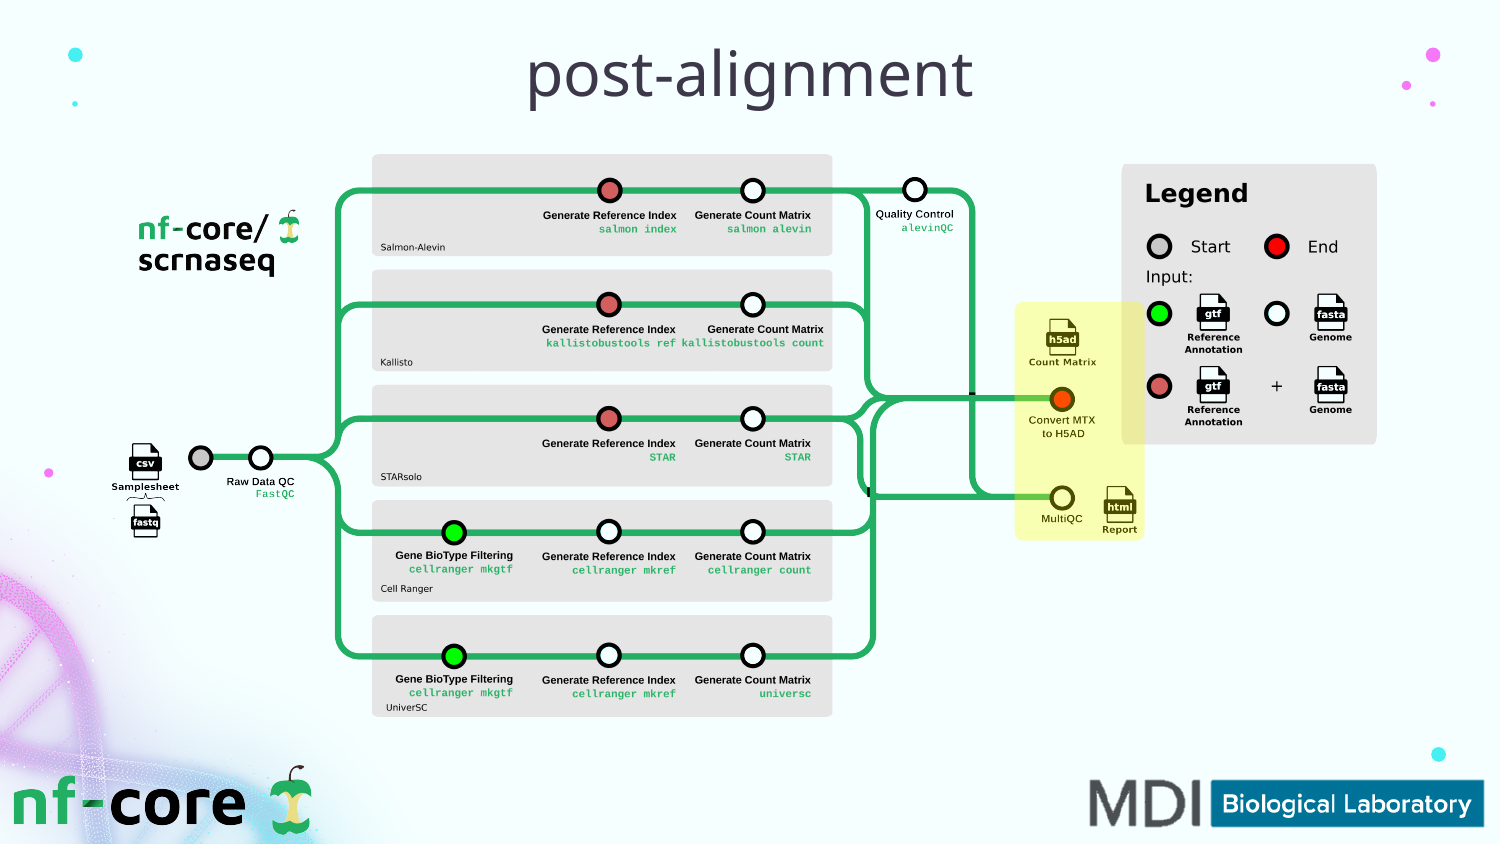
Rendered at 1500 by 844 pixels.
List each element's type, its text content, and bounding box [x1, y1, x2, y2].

picture [1081, 770, 1492, 836]
title post-alignment [118, 18, 1382, 113]
picture [0, 153, 1388, 844]
